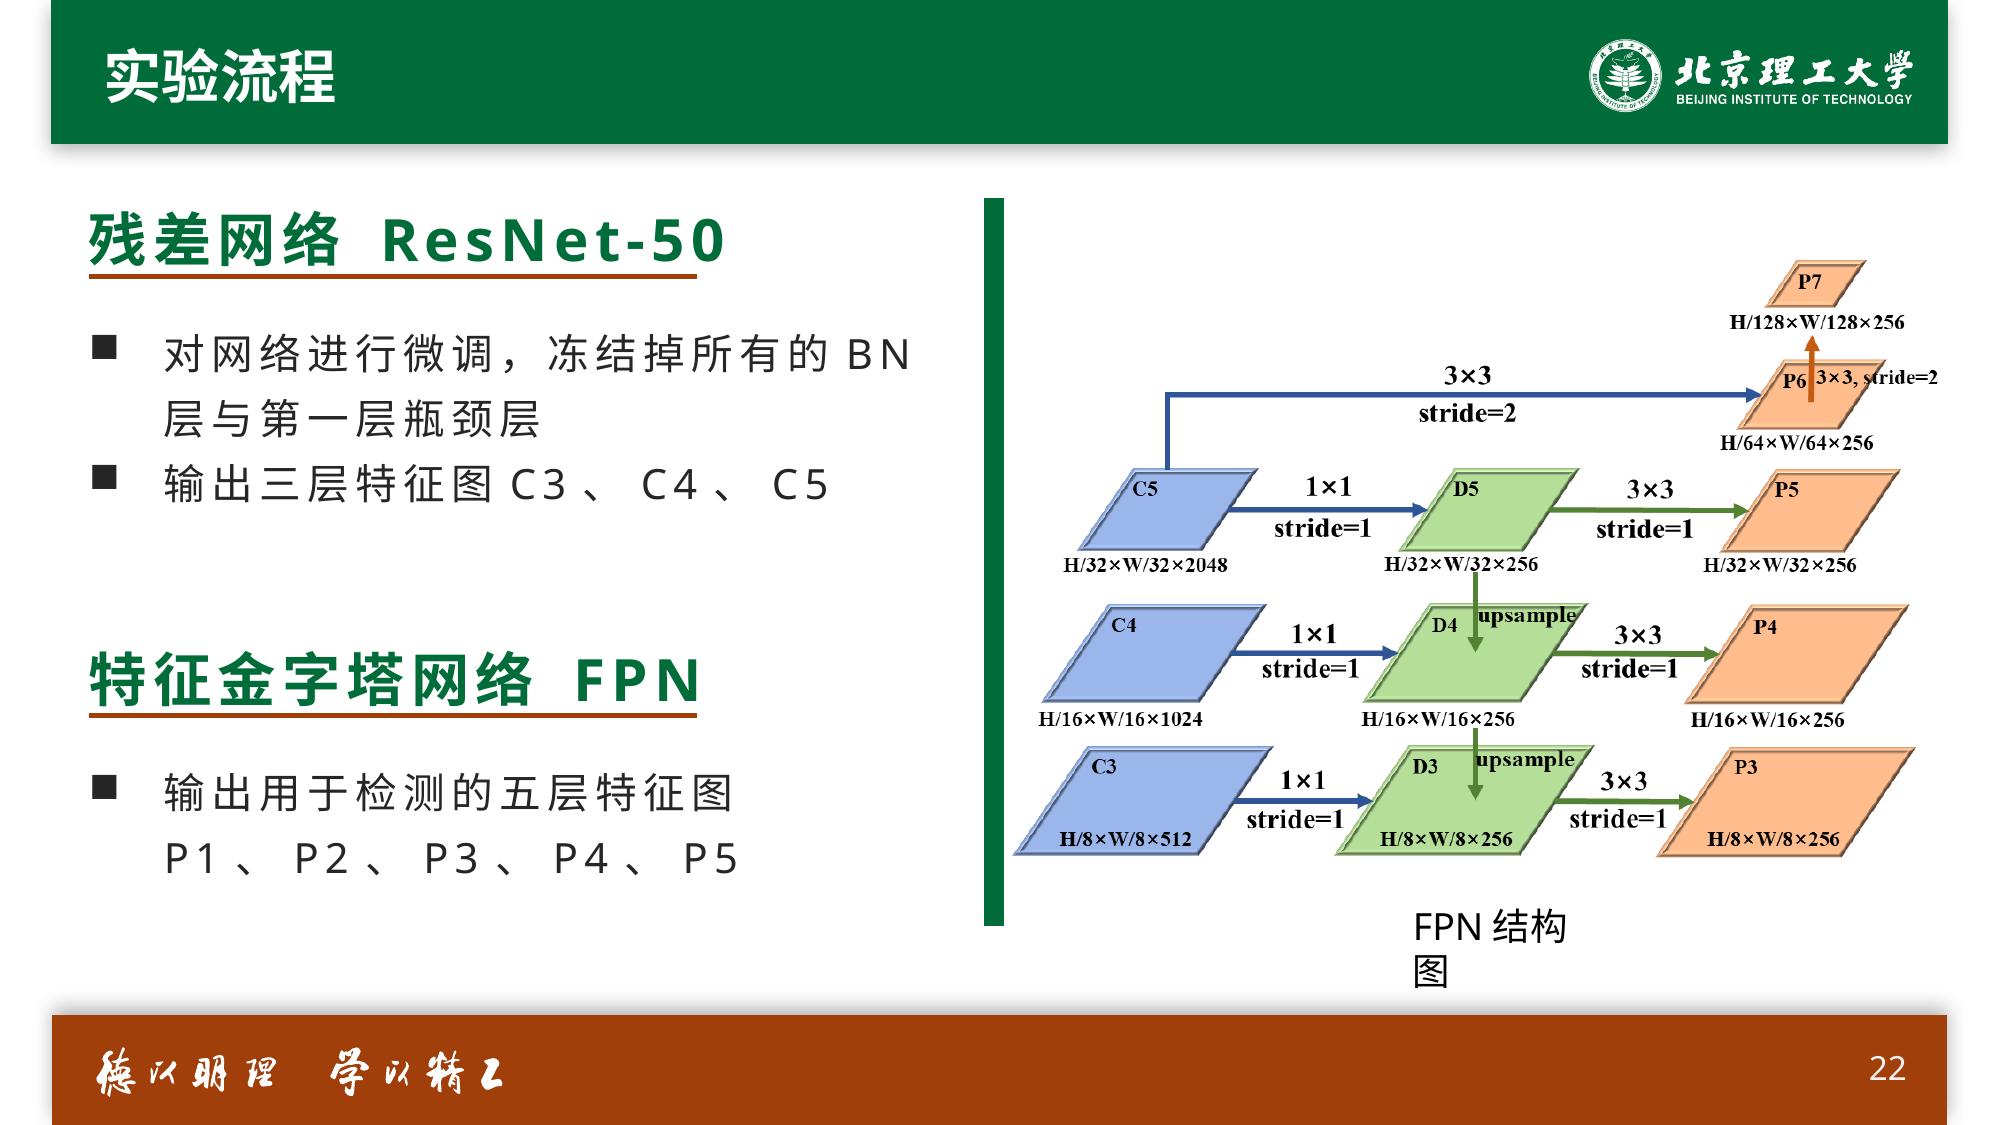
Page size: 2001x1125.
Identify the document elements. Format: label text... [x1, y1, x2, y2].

text_box 输出用于检测的五层特征图P1、P2、P3、P4、P5 [88, 752, 935, 883]
title 实验流程 [88, 40, 1507, 120]
text_box FPN结构图 [1398, 895, 1616, 1001]
picture [1568, 21, 1937, 125]
text_box 残差网络 ResNet-50 [88, 182, 745, 274]
text_box 特征金字塔网络 FPN [88, 621, 714, 713]
picture [999, 244, 1954, 881]
text_box 对网络进行微调，冻结掉所有的BN层与第一层瓶颈层 输出三层特征图C3、C4、C5 [88, 312, 935, 508]
